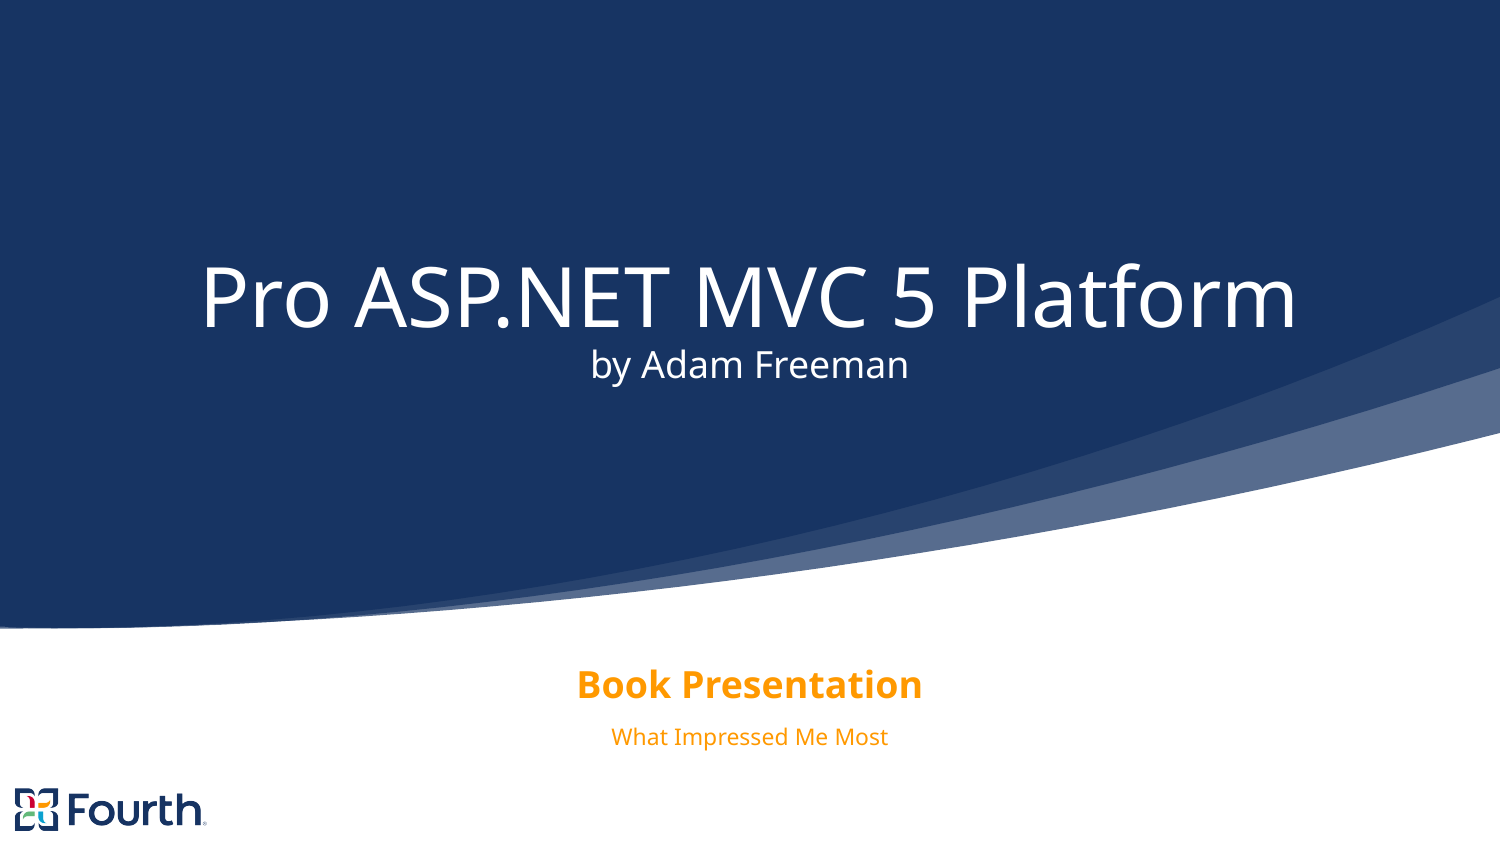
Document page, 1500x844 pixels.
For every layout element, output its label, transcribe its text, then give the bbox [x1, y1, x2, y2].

picture [14, 787, 207, 832]
text_box What Impressed Me Most [51, 692, 1448, 780]
title Pro ASP.NET MVC 5 Platform [89, 235, 1411, 304]
subtitle Book Presentation [51, 639, 1449, 727]
text_box by Adam Freeman [89, 304, 1411, 422]
